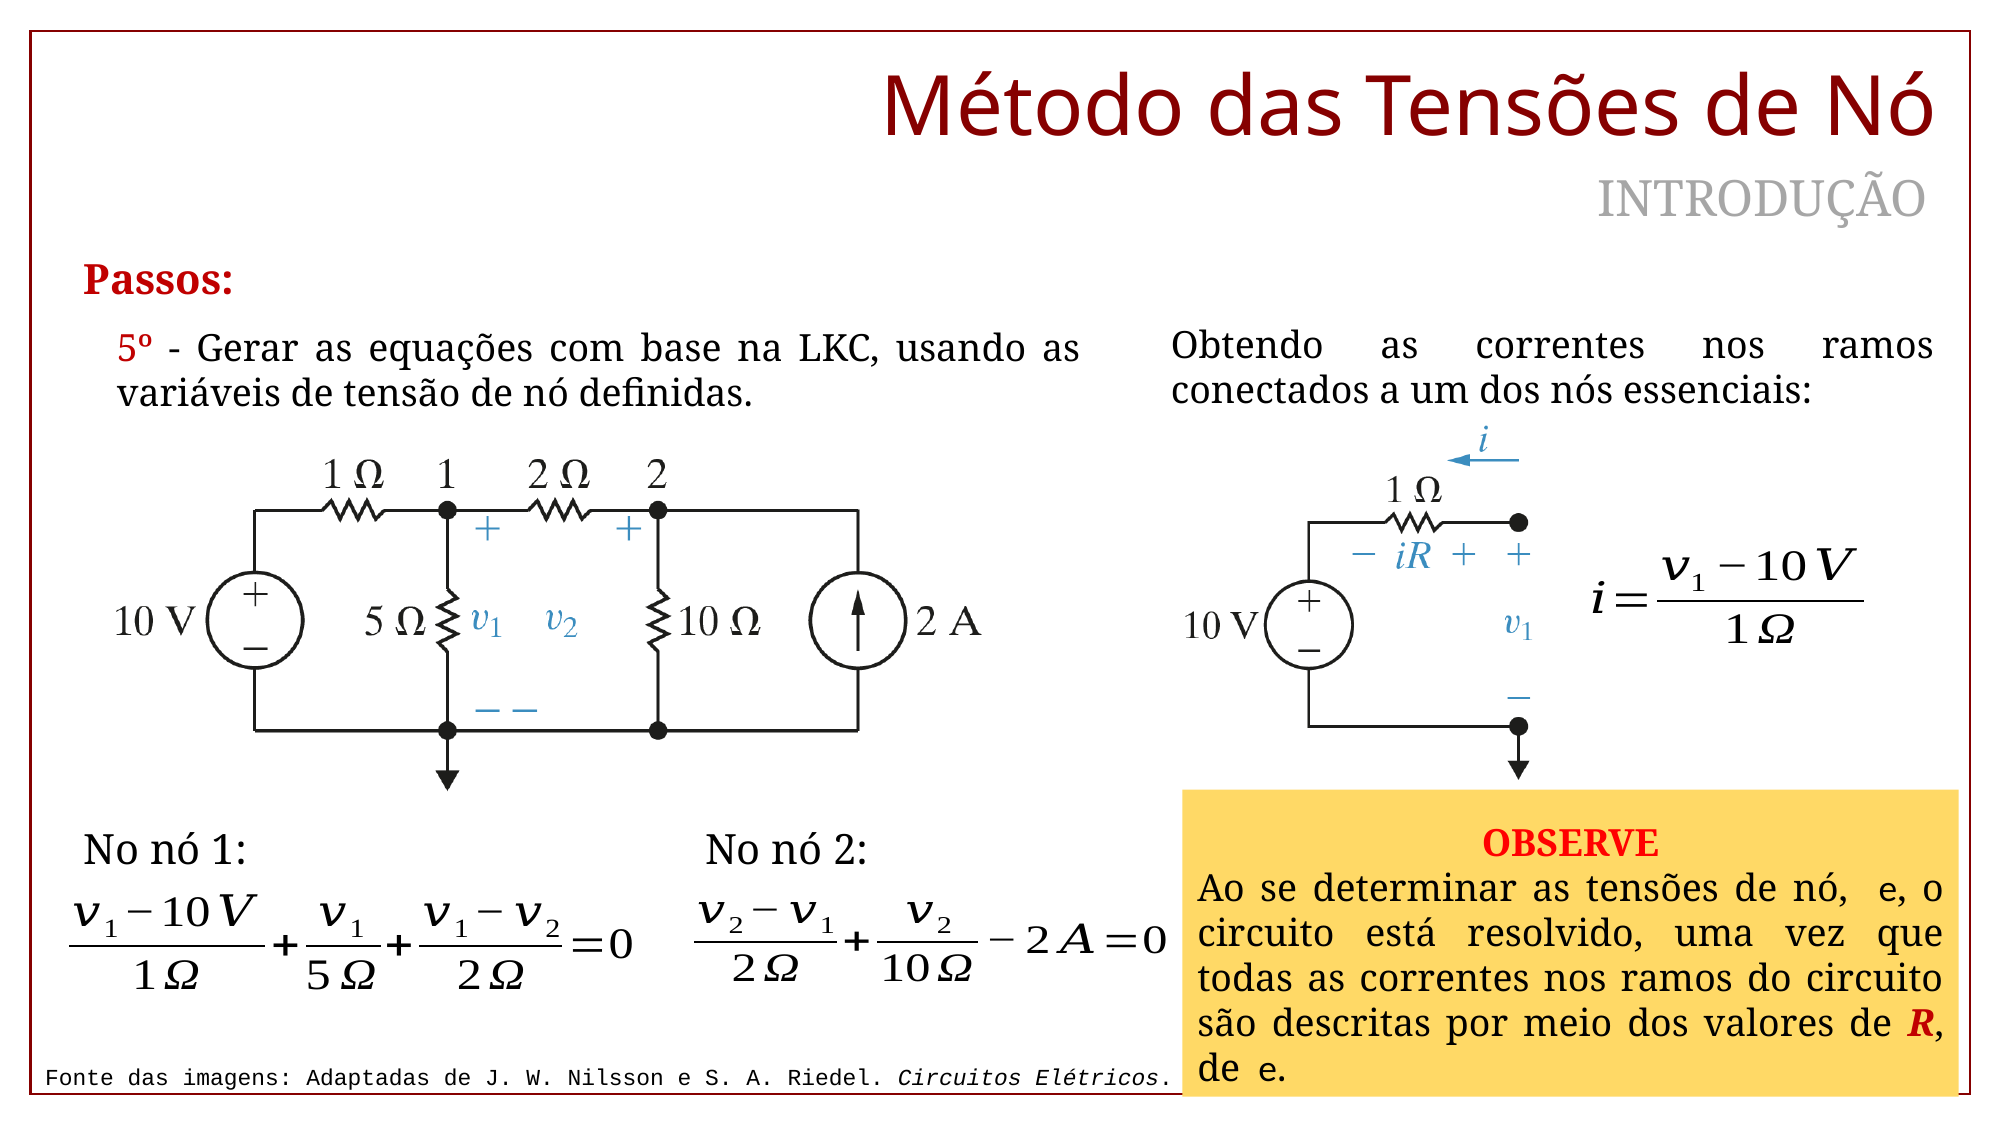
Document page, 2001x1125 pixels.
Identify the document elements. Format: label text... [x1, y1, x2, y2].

text_box No nó 1: [68, 790, 474, 881]
text_box [29, 30, 1971, 1095]
picture [102, 436, 1002, 806]
text_box Passos: [68, 220, 1016, 311]
text_box Método das Tensões de Nó [449, 65, 1950, 159]
picture [1169, 421, 1575, 794]
text_box Obtendo as correntes nos ramos conectados a um dos nós essenciais: [1156, 313, 1950, 419]
text_box INTRODUÇÃO [1582, 158, 1943, 234]
text_box No nó 2: [690, 790, 1096, 881]
text_box Fonte das imagens: Adaptadas de J. W. Nilsson e S. A. Riedel. Circuitos Elétricos. 10 ed. Pearson, 2015. [30, 1054, 1182, 1097]
